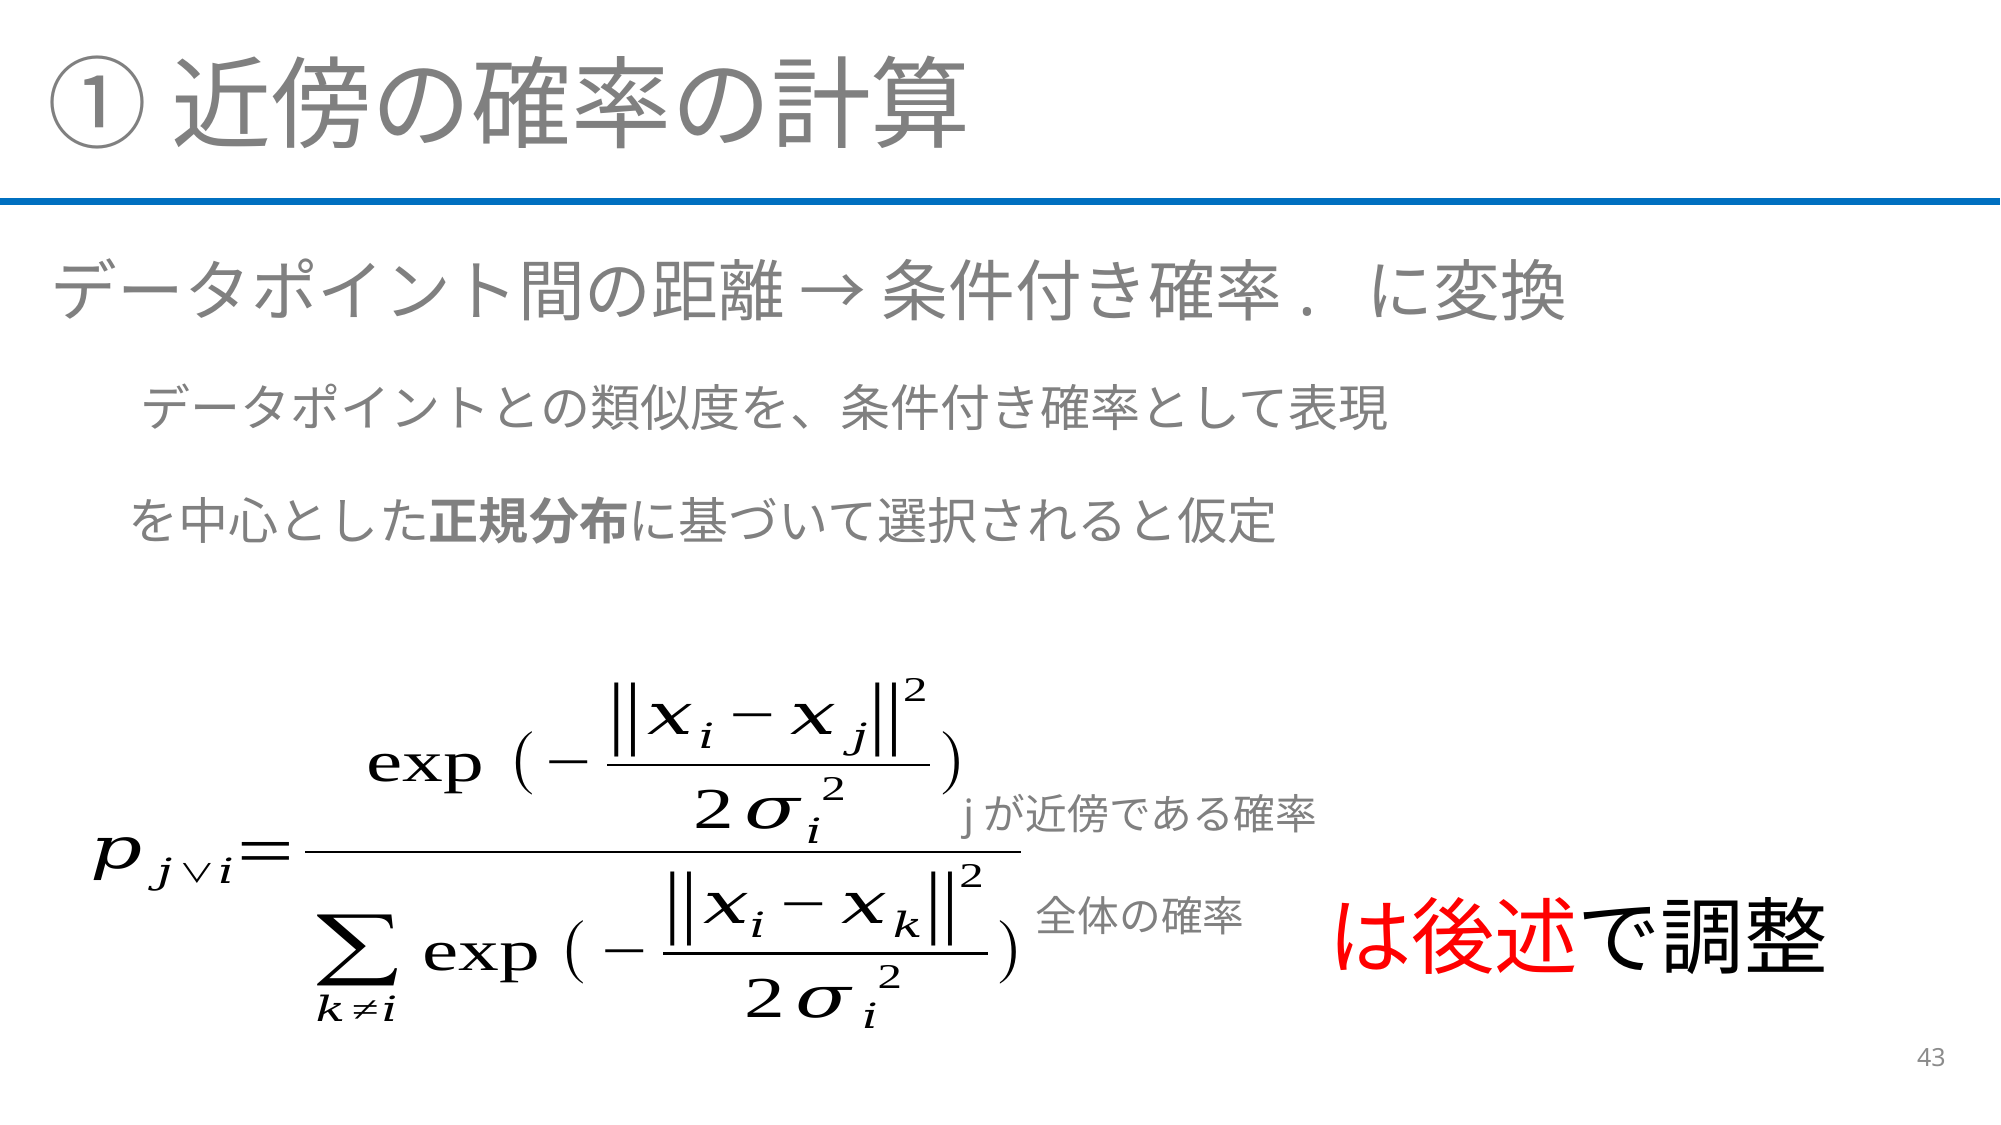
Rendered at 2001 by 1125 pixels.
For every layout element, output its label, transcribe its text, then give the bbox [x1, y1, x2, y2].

text_box データポイント間の距離 → 条件付き確率. に変換 [36, 241, 1582, 337]
text_box 全体の確率 [1021, 882, 1260, 947]
slide_number 43 [1855, 1028, 1961, 1089]
text_box ①近傍の確率の計算 [32, 32, 987, 168]
text_box jが近傍である確率 [948, 780, 1333, 845]
